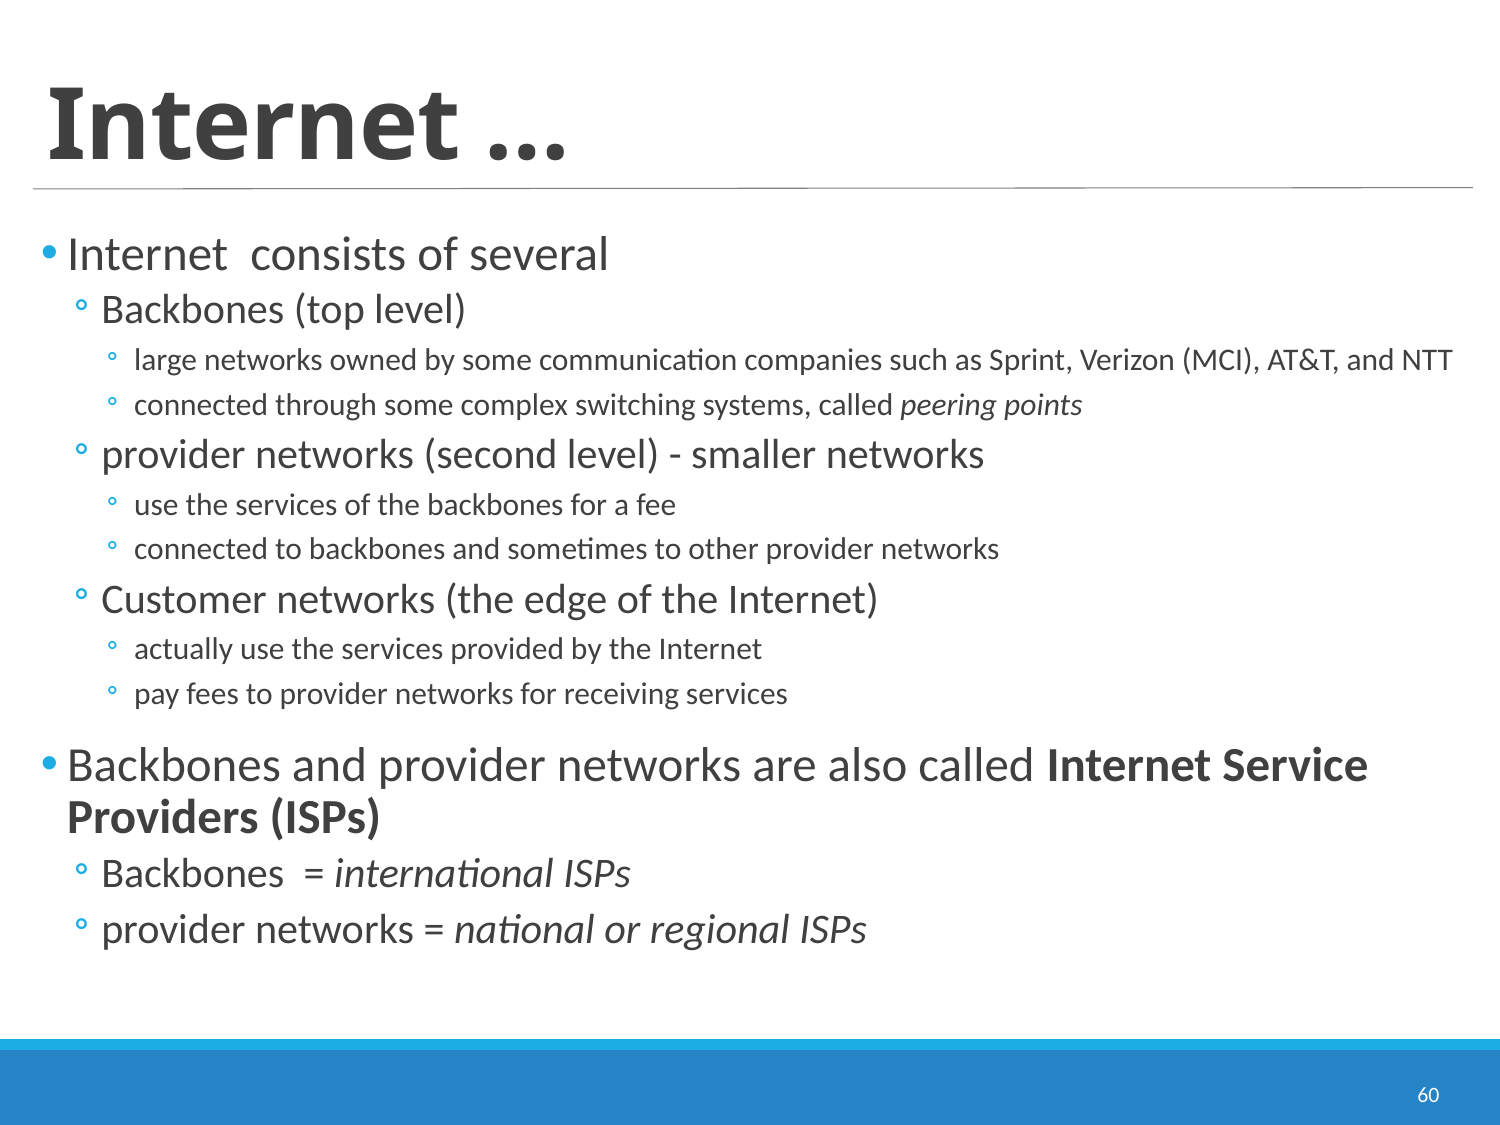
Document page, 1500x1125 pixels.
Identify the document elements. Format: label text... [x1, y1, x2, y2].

title Internet … [32, 37, 1473, 188]
list Internet consists of several Backbones (top level) large networks owned by some communication companies such as Sprint, Verizon (MCI), AT&T, and NTT connected through some complex switching systems, called peering points provider networks (second level) - smaller networks use the services of the backbones for a fee connected to backbones and sometimes to other provider networks Customer networks (the edge of the Internet) actually use the services provided by the Internet pay fees to provider networks for receiving services Backbones and provider networks are also called Internet Service Providers (ISPs) Backbones = international ISPs provider networks = national or regional ISPs [32, 220, 1473, 963]
